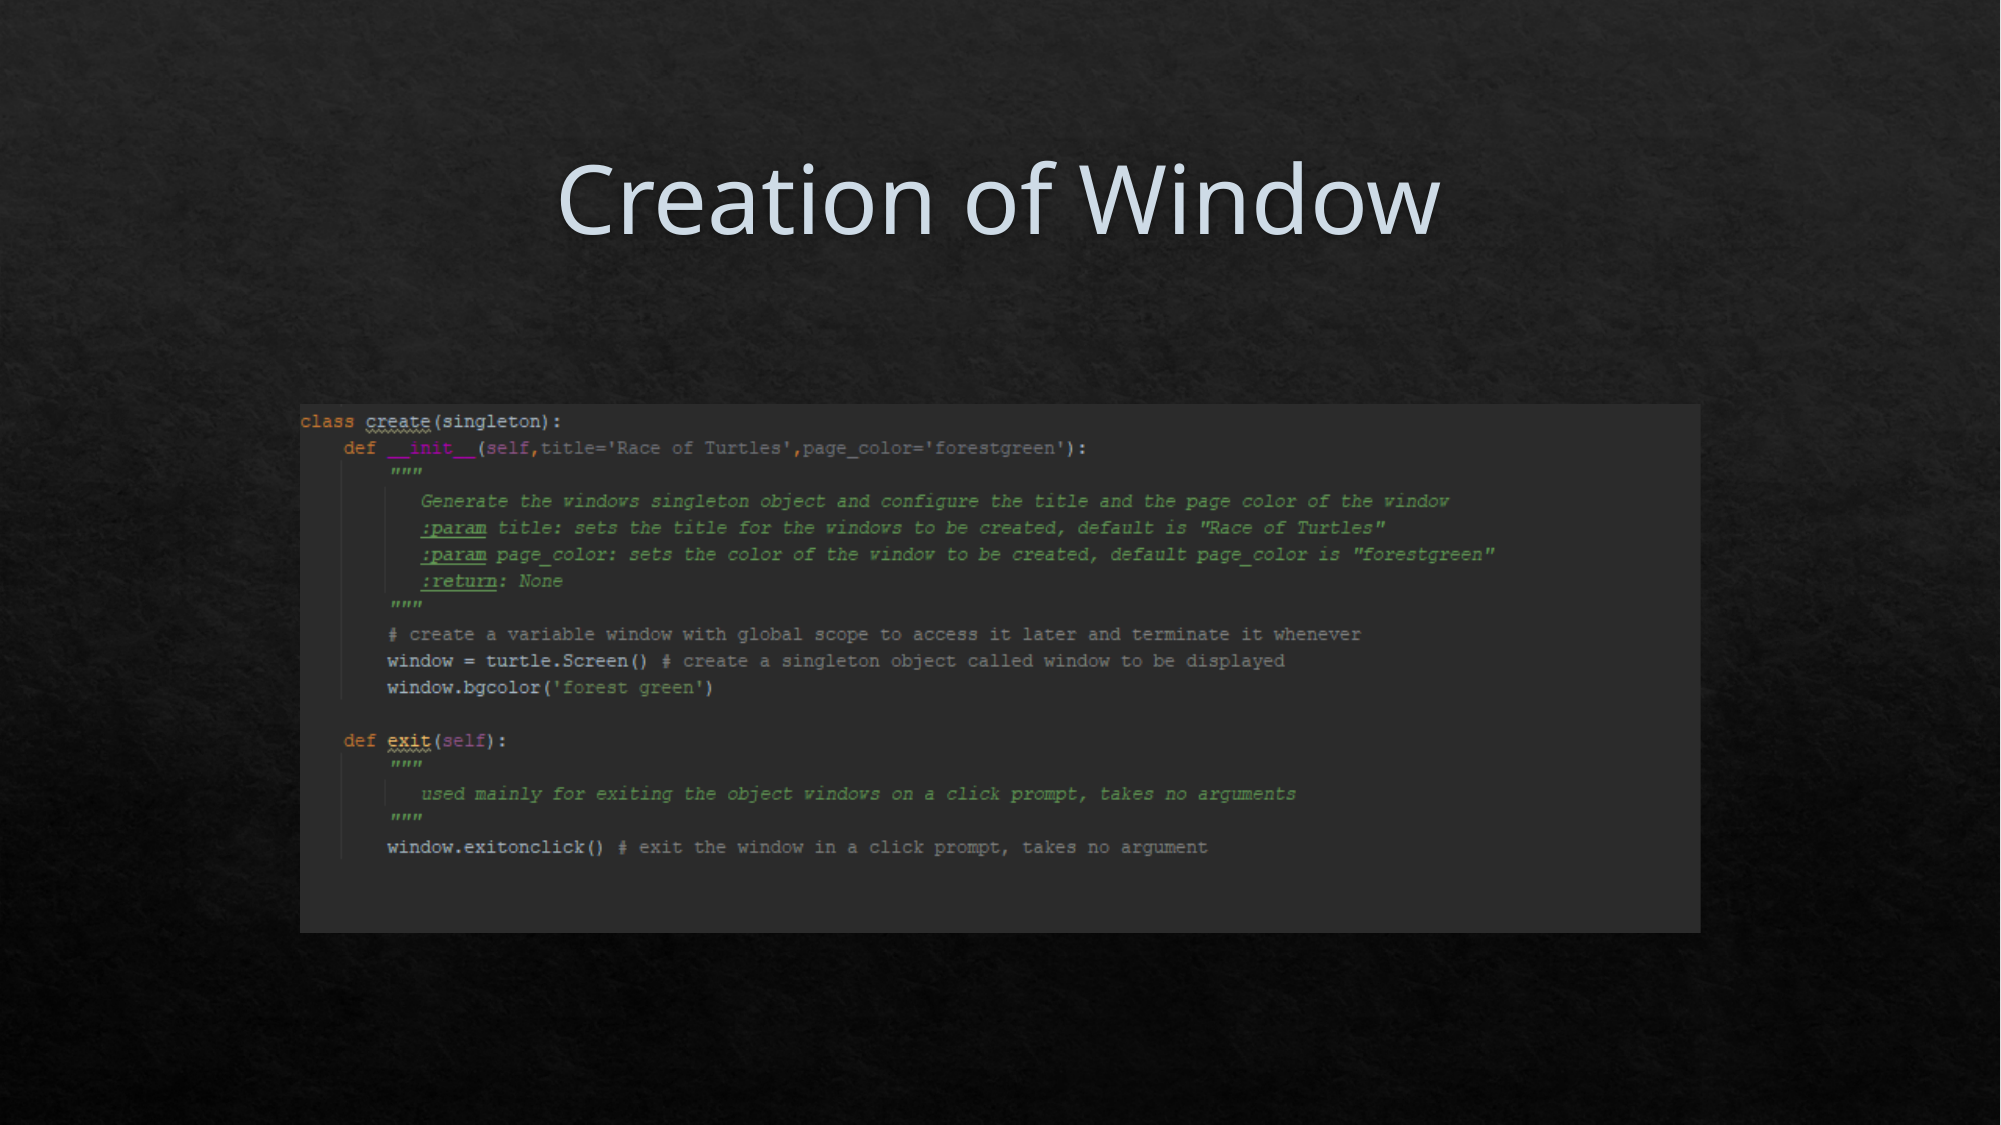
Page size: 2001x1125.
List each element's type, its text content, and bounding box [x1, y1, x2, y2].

title Creation of Window [149, 99, 1849, 307]
picture [299, 404, 1701, 934]
